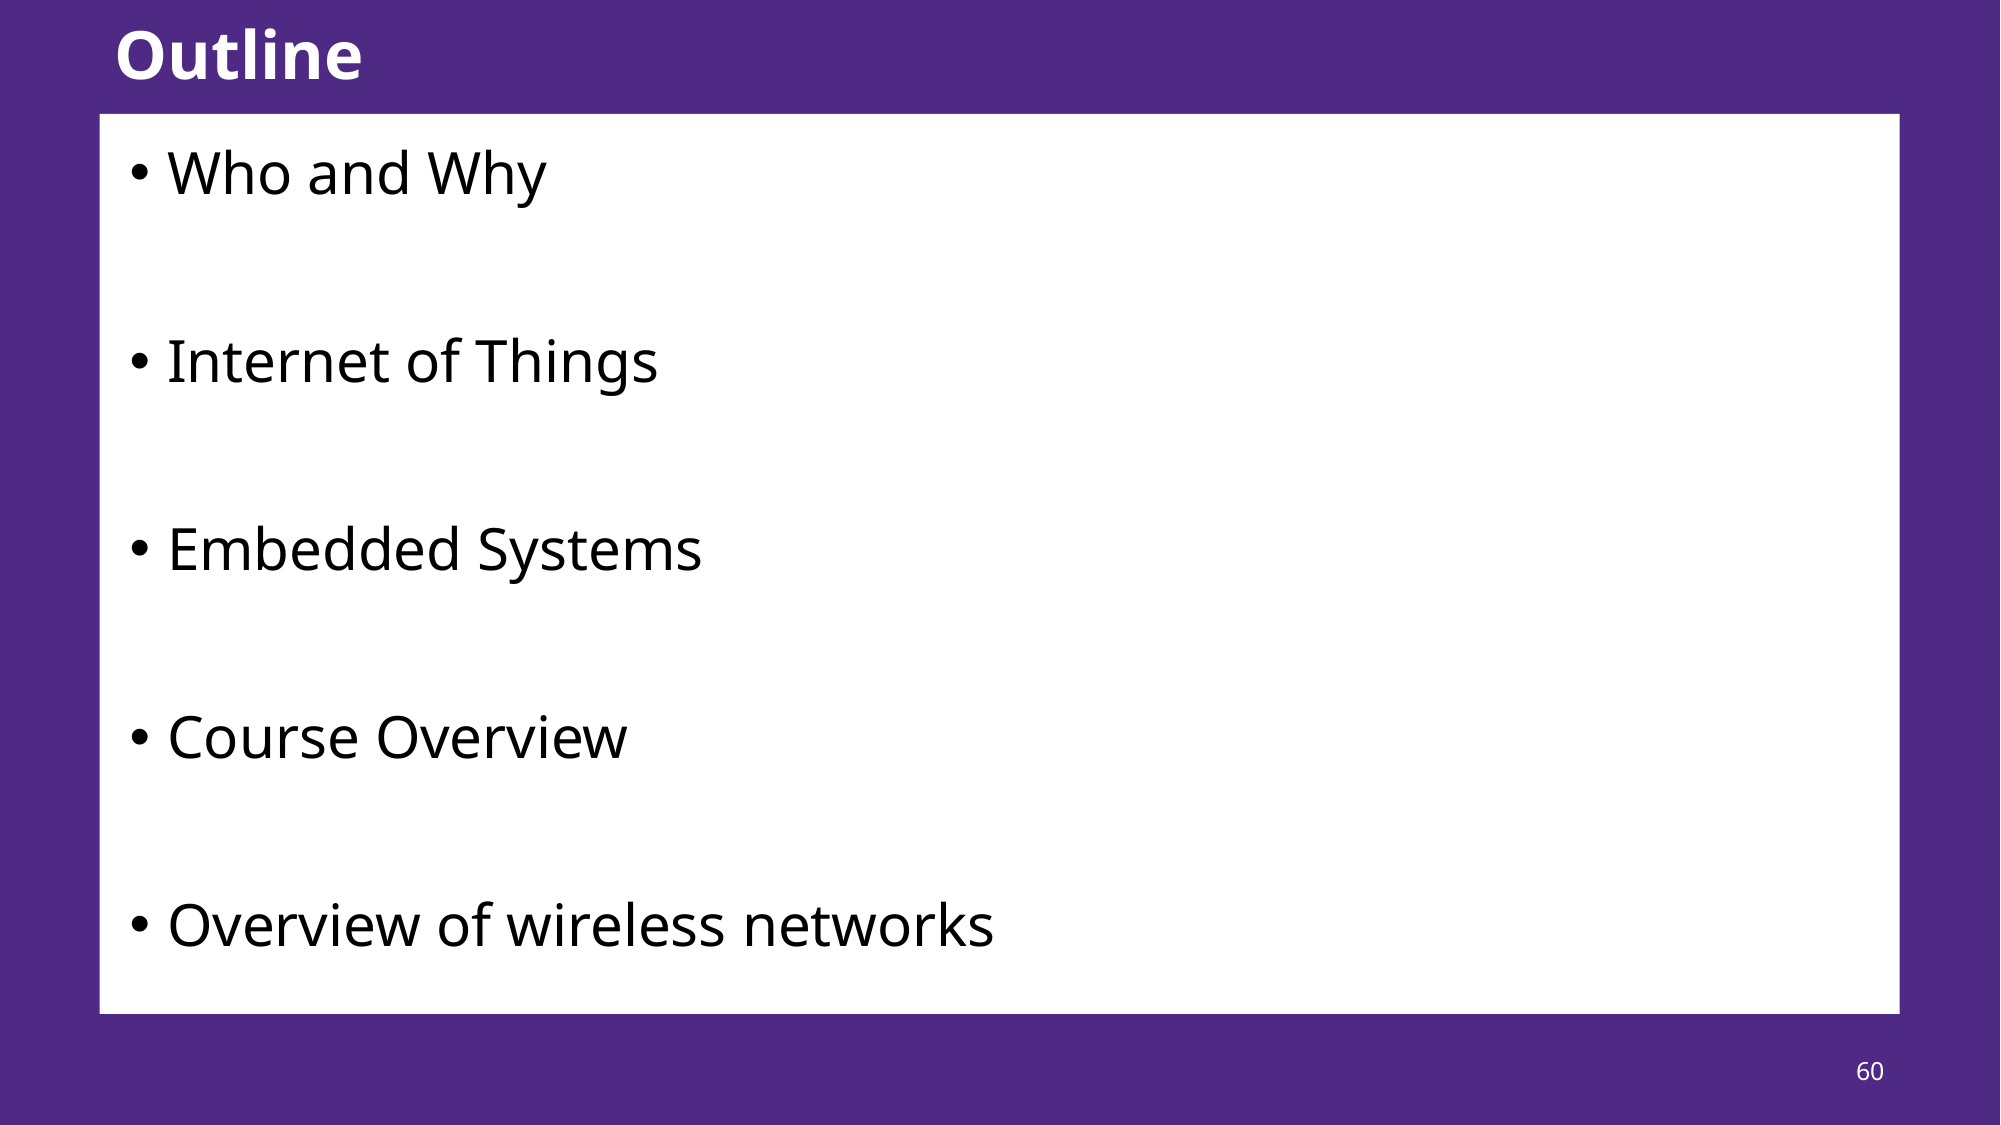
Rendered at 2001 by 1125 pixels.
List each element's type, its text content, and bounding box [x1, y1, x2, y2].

slide_number 60 [1749, 1042, 1900, 1103]
title Outline [99, 1, 1900, 114]
list Who and Why Internet of Things Embedded Systems Course Overview Overview of wireless networks [99, 114, 1900, 1014]
